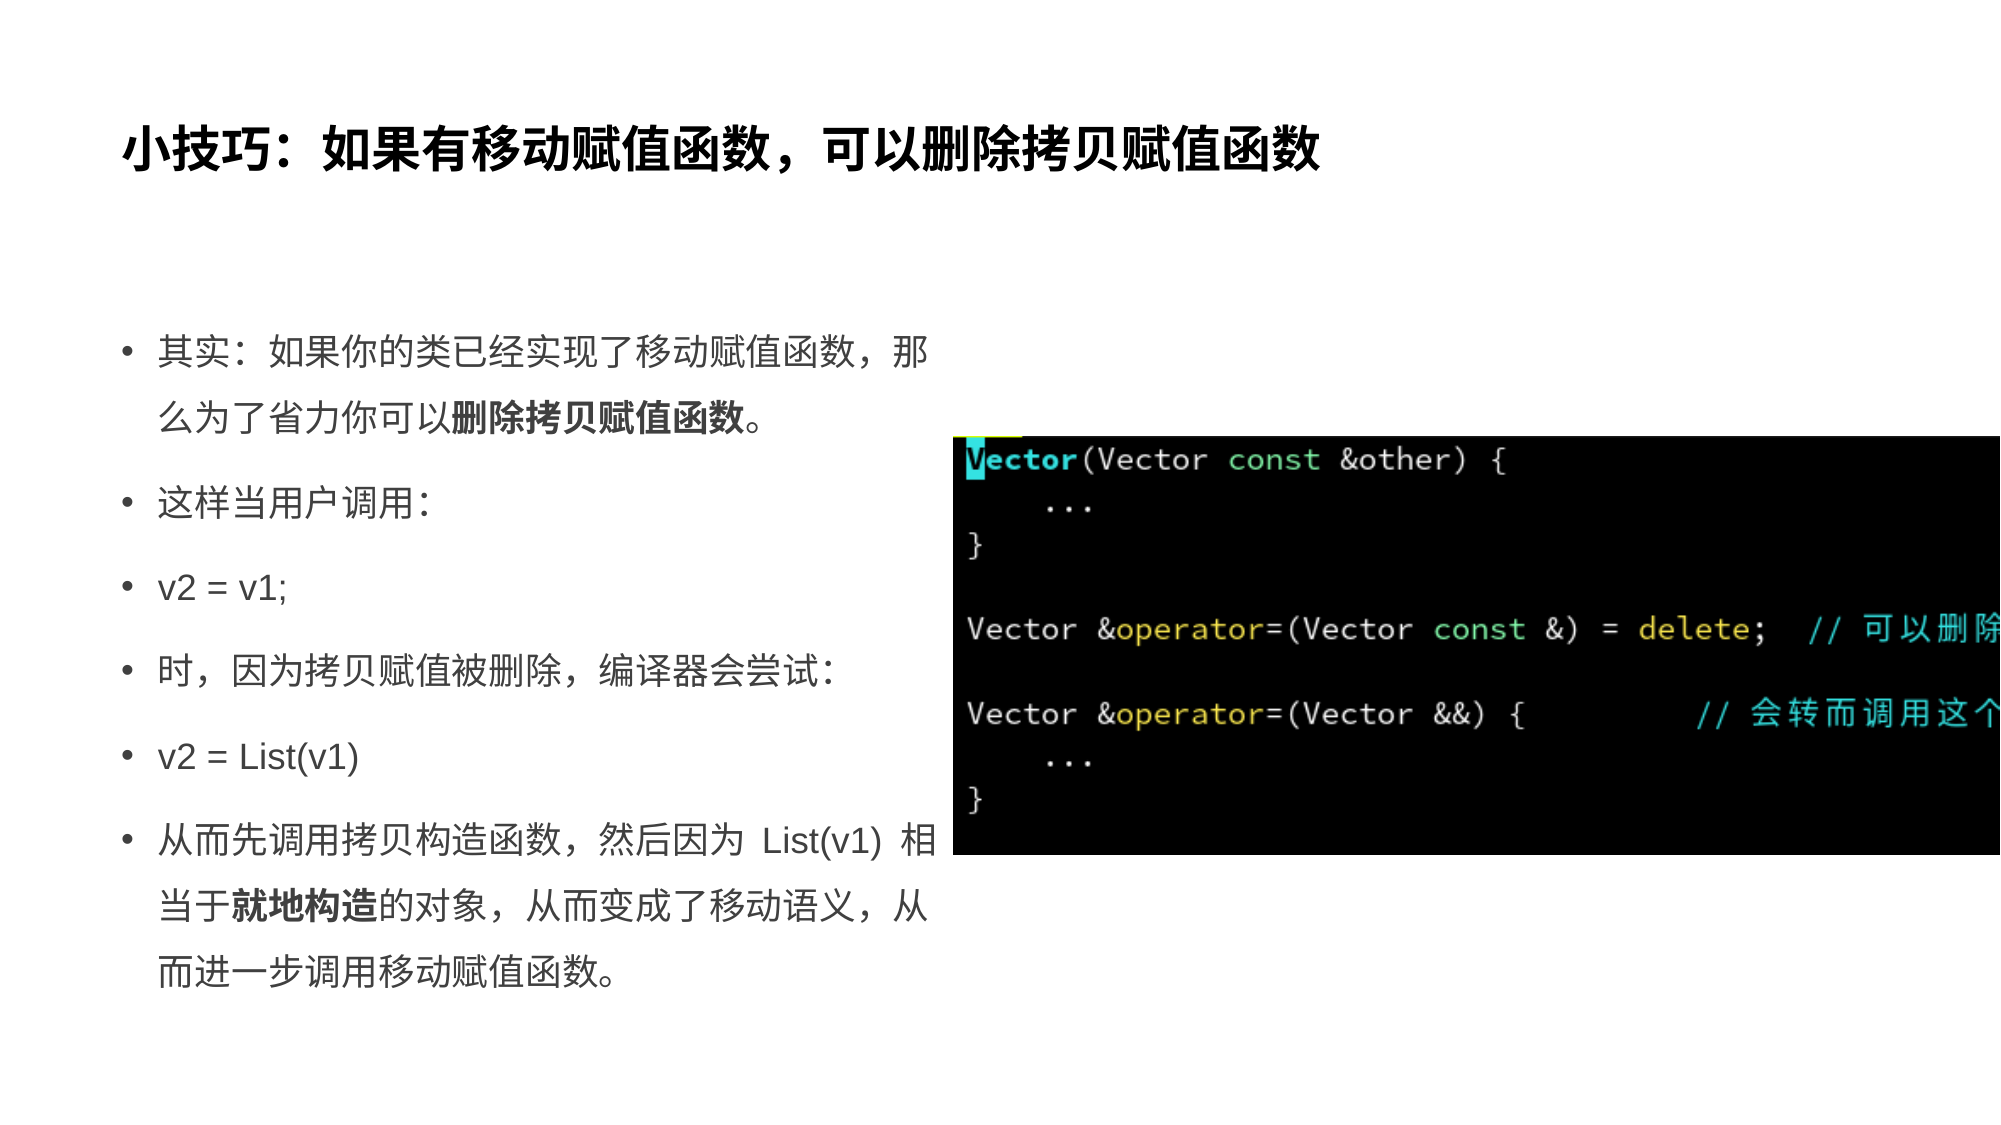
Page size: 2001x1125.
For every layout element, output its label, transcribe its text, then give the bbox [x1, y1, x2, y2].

title 小技巧：如果有移动赋值函数，可以删除拷贝赋值函数 [106, 42, 1832, 260]
list 其实：如果你的类已经实现了移动赋值函数，那么为了省力你可以删除拷贝赋值函数。 这样当用户调用： v2 = v1; 时，因为拷贝赋值被删除，编译器会尝试： v2 = List(v1) 从而先调用拷贝构造函数，然后因为 List(v1) 相当于就地构造的对象，从而变成了移动语义，从而进一步调用移动赋值函数。 [106, 299, 957, 1014]
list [953, 435, 2000, 855]
